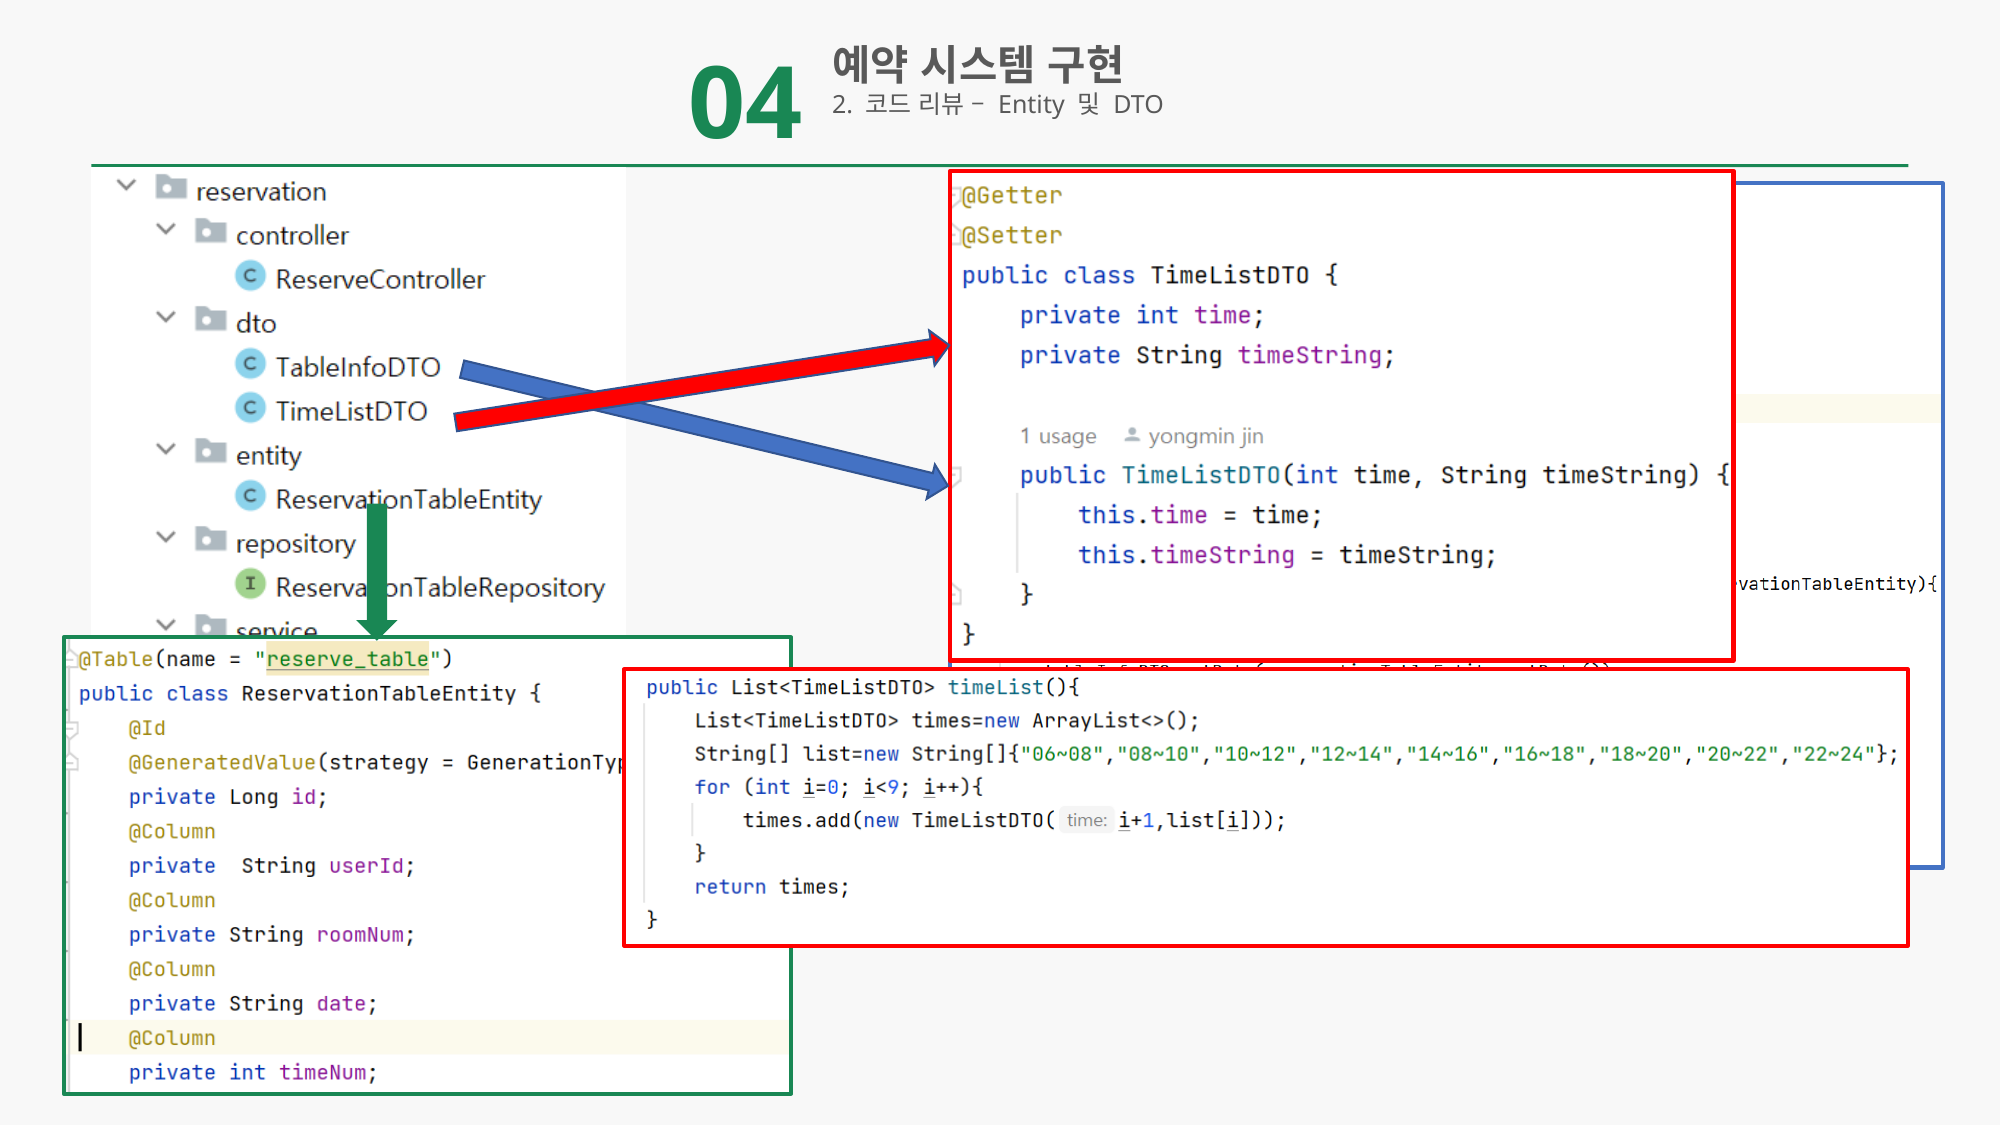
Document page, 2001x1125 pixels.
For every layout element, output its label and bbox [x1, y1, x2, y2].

text_box [90, 163, 673, 168]
text_box [626, 328, 951, 406]
picture [65, 167, 1941, 1092]
text_box [1342, 163, 1909, 168]
text_box [673, 30, 1342, 168]
text_box [626, 403, 950, 502]
